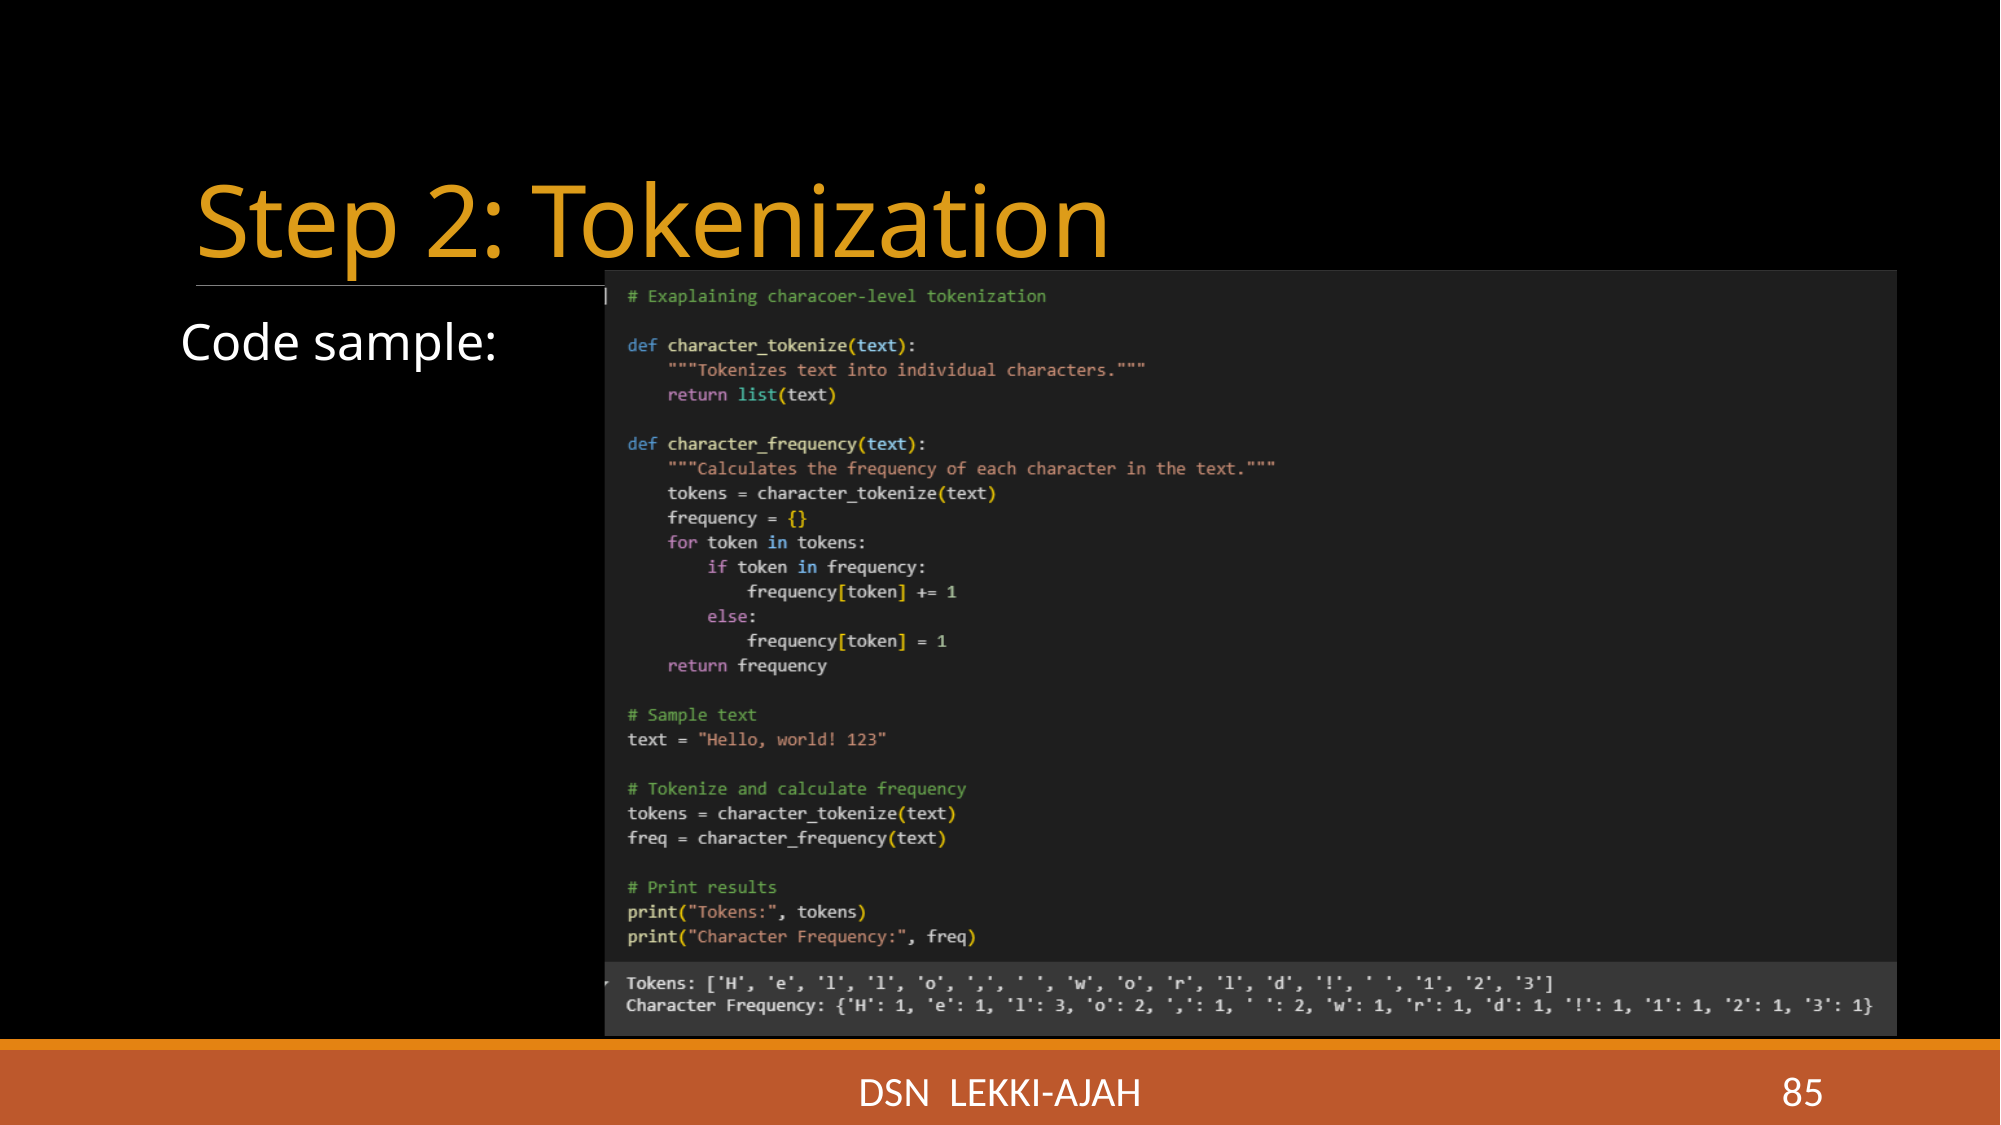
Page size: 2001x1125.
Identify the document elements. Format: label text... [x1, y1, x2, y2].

picture [604, 270, 1898, 1037]
title Step 2: Tokenization [180, 47, 1830, 285]
list Code sample: [180, 302, 601, 412]
footer DSN LEKKI-AJAH [604, 1059, 1396, 1120]
text_box [277, 919, 933, 1054]
slide_number 85 [1624, 1059, 1840, 1120]
